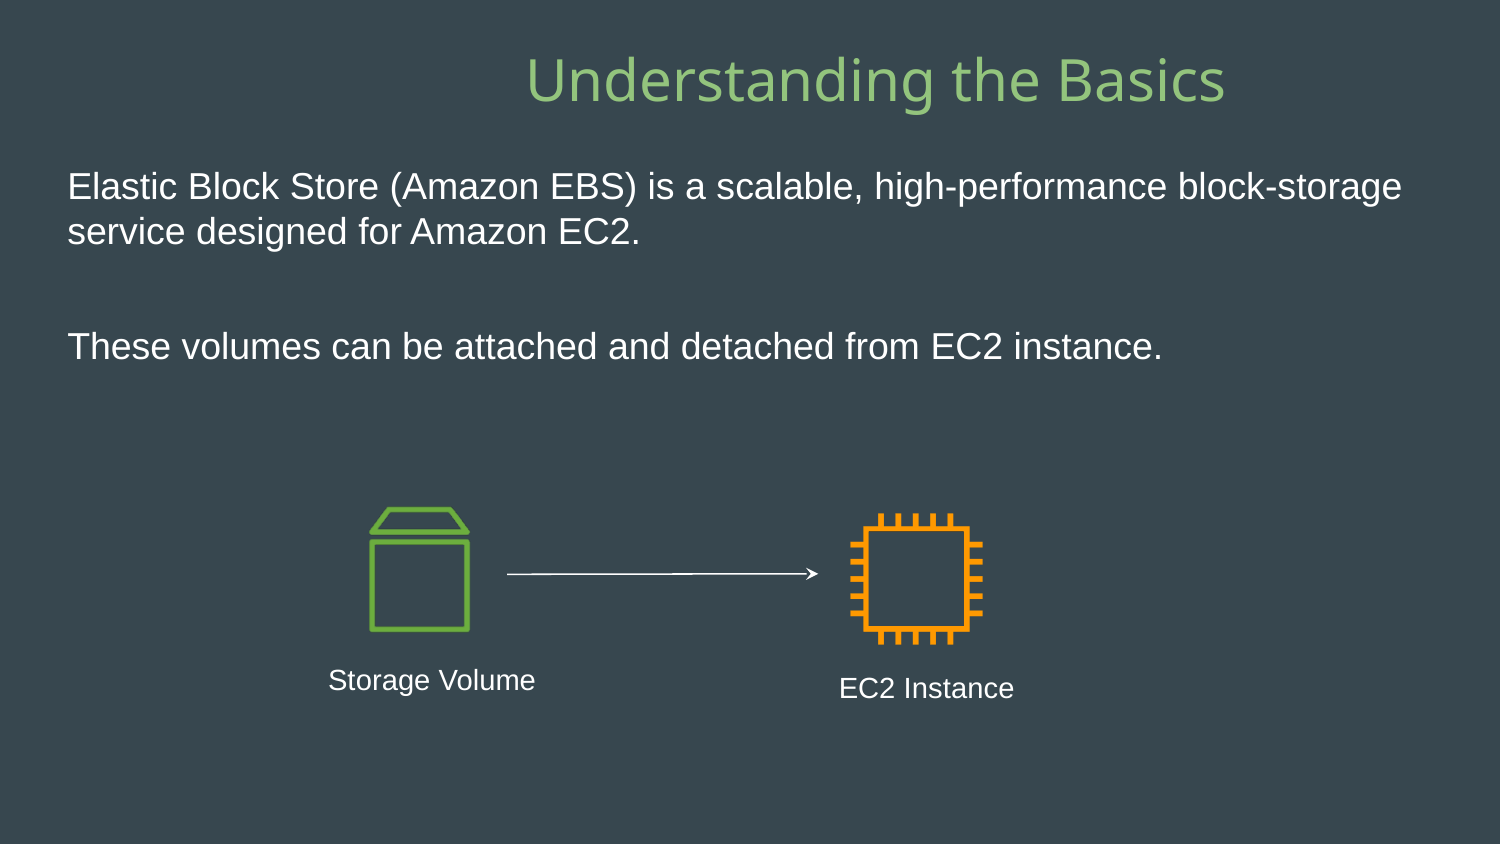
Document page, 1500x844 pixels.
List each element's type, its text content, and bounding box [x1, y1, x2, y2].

picture [847, 510, 985, 647]
text_box Elastic Block Store (Amazon EBS) is a scalable, high-performance block-storage service designed for Amazon EC2. These volumes can be attached and detached from EC2 instance. [52, 146, 1436, 313]
text_box Understanding the Basics [52, 27, 1380, 146]
picture [352, 501, 489, 638]
text_box Storage Volume [313, 646, 560, 712]
text_box EC2 Instance [823, 654, 1070, 720]
